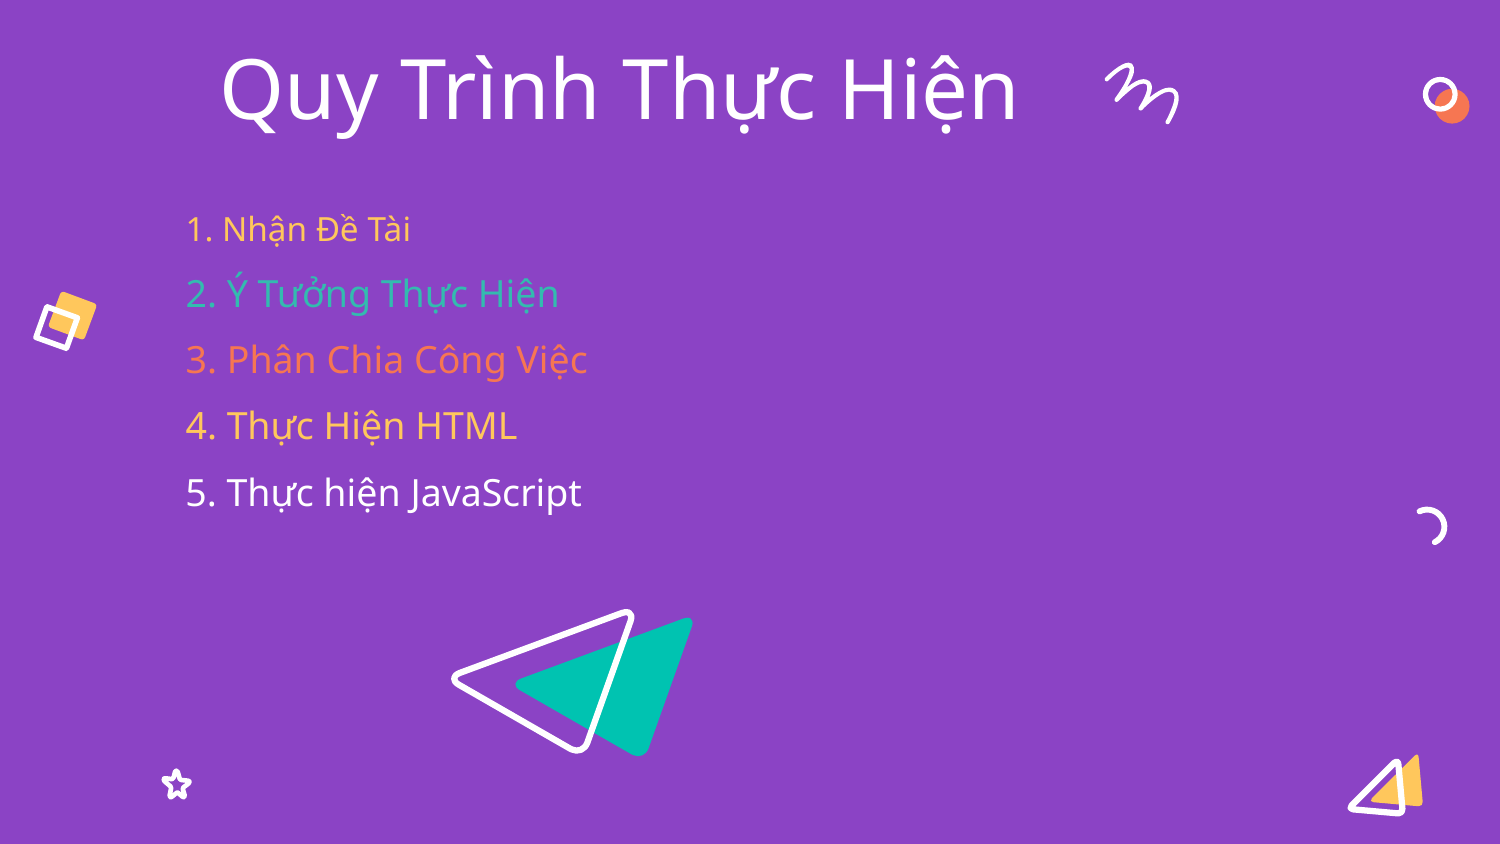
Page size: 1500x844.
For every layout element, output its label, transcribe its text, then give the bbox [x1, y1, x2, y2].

subtitle 1. Nhận Đề Tài [170, 208, 697, 264]
subtitle 4. Thực Hiện HTML [170, 407, 697, 463]
text_box Quy Trình Thực Hiện [204, 28, 1183, 144]
subtitle 3. Phân Chia Công Việc [170, 341, 845, 396]
subtitle 2. Ý Tưởng Thực Hiện [170, 274, 697, 330]
text_box 5. Thực hiện JavaScript [170, 473, 697, 529]
